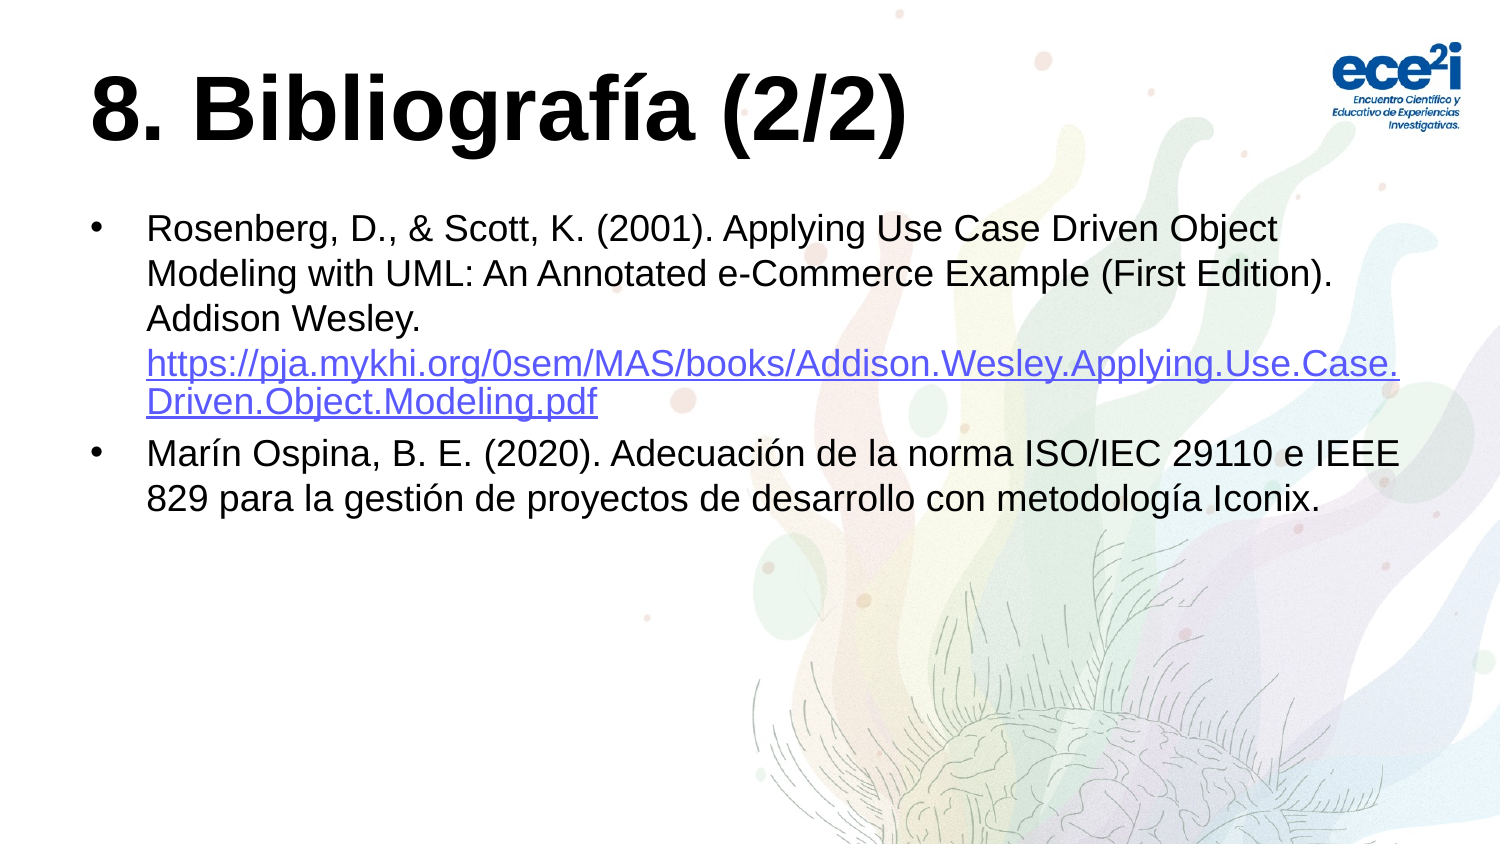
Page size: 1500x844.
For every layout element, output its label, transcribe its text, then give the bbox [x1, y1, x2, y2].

list Rosenberg, D., & Scott, K. (2001). Applying Use Case Driven Object Modeling with UML: An Annotated e-Commerce Example (First Edition). Addison Wesley. https://pja.mykhi.org/0sem/MAS/books/Addison.Wesley.Applying.Use.Case.Driven.Object.Modeling.pdf Marín Ospina, B. E. (2020). Adecuación de la norma ISO/IEC 29110 e IEEE 829 para la gestión de proyectos de desarrollo con metodología Iconix. [75, 196, 1425, 693]
title 8. Bibliografía (2/2) [75, 33, 1290, 175]
picture [0, 0, 1500, 844]
